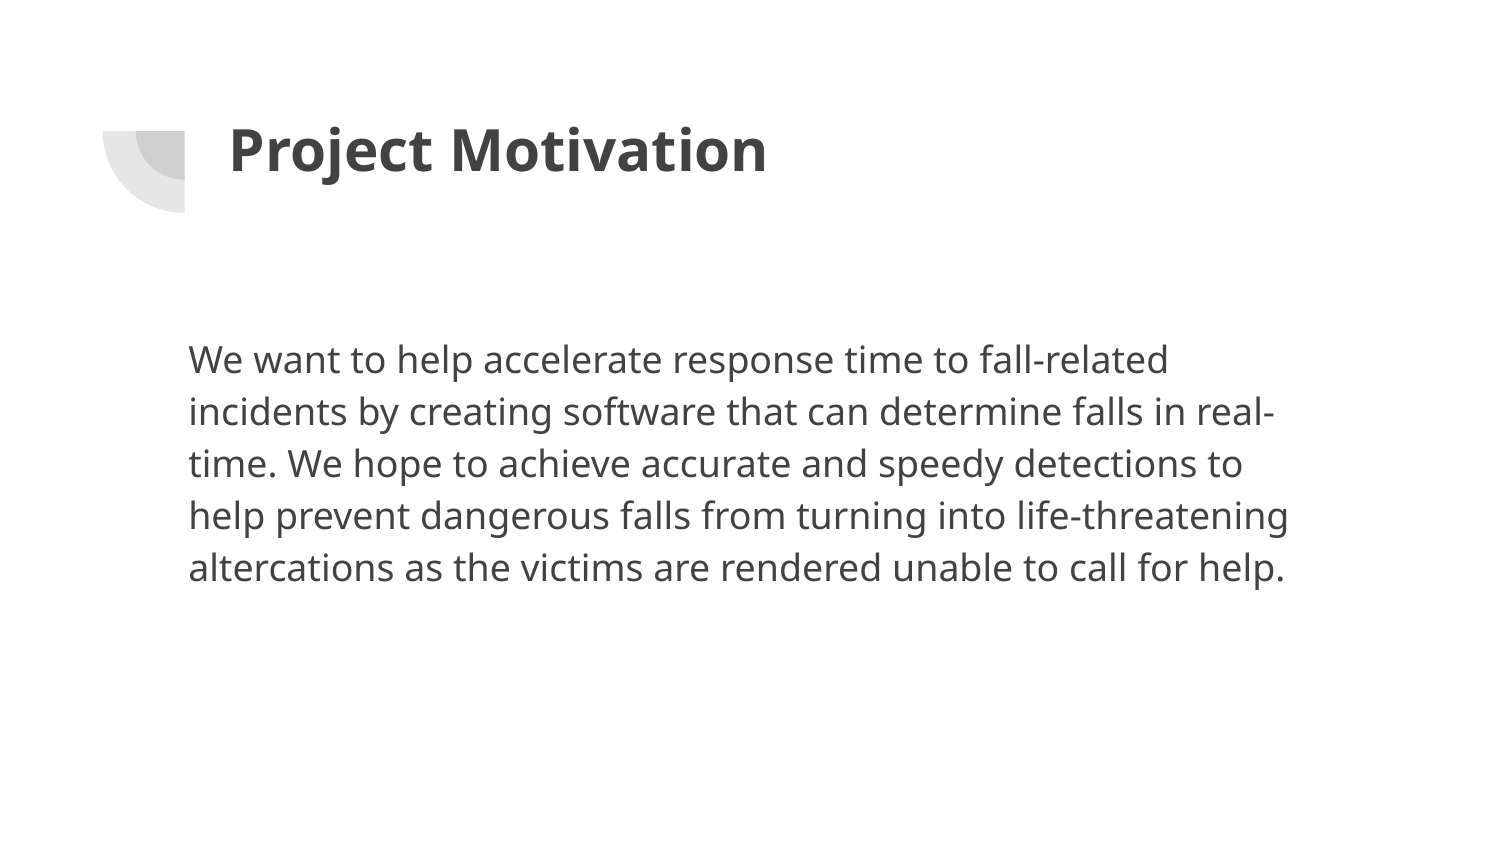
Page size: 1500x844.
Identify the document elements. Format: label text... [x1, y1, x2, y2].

list We want to help accelerate response time to fall-related incidents by creating software that can determine falls in real-time. We hope to achieve accurate and speedy detections to help prevent dangerous falls from turning into life-threatening altercations as the victims are rendered unable to call for help. [173, 314, 1327, 732]
title Project Motivation [213, 98, 1368, 263]
